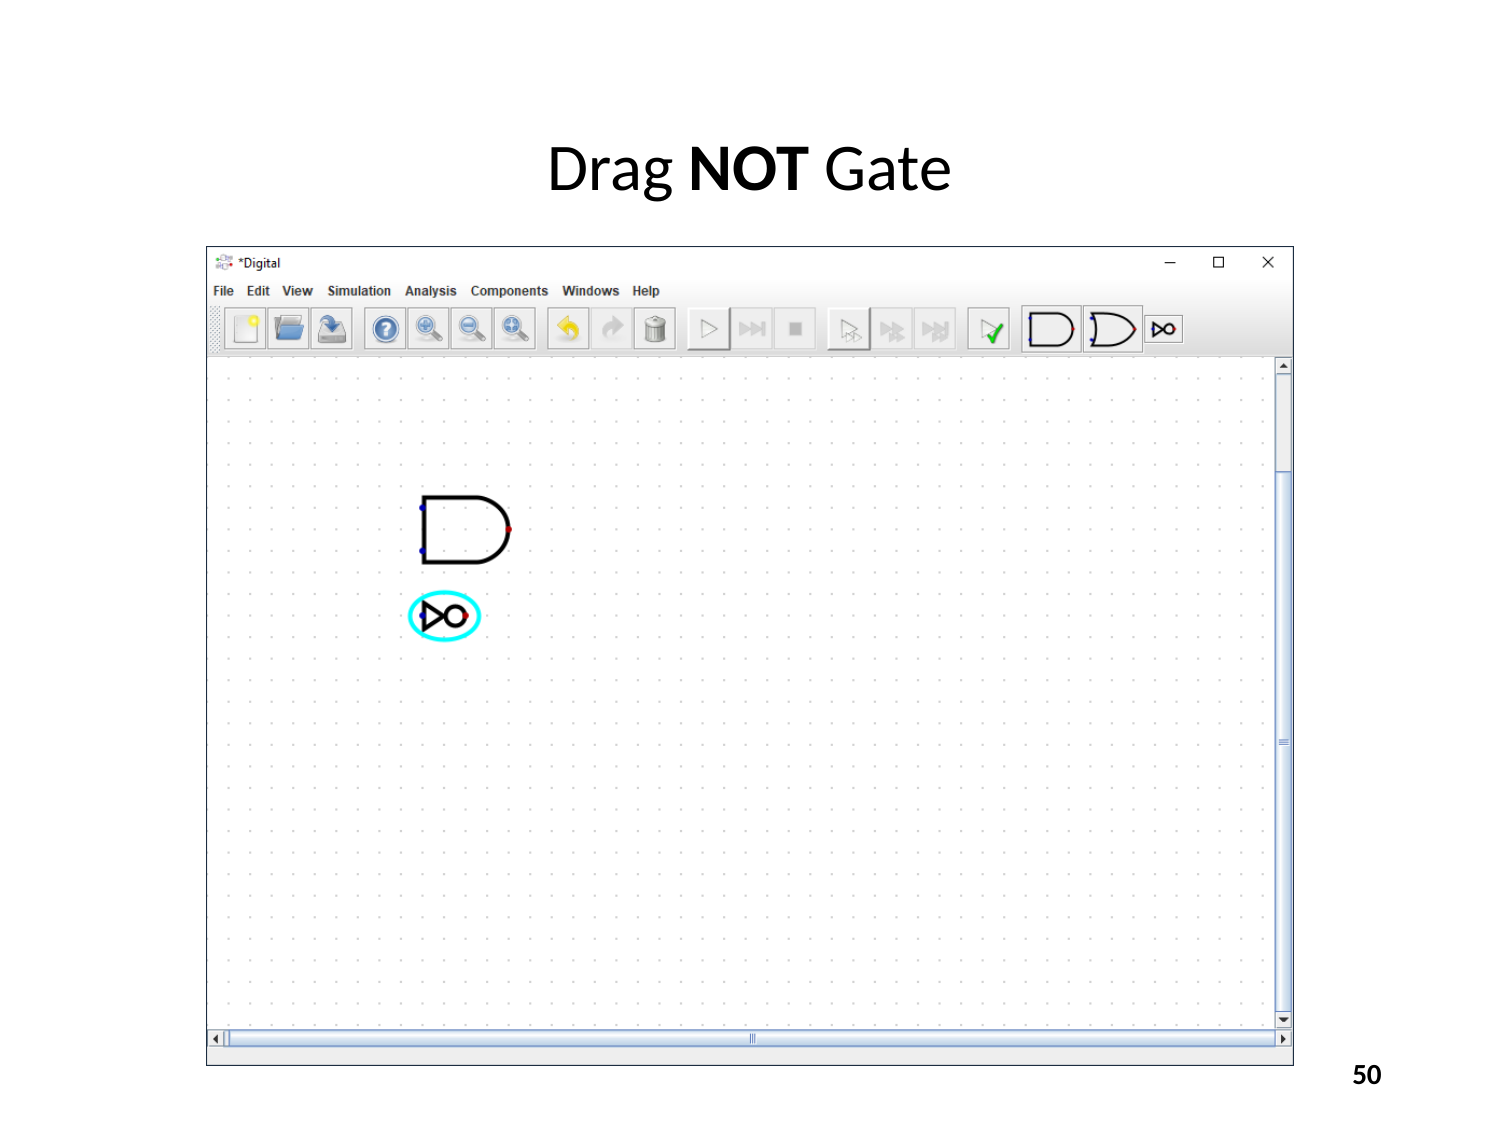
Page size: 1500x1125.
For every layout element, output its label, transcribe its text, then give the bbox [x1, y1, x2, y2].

title Drag NOT Gate [103, 59, 1397, 278]
picture [206, 246, 1294, 1066]
slide_number 50 [1059, 1042, 1397, 1103]
